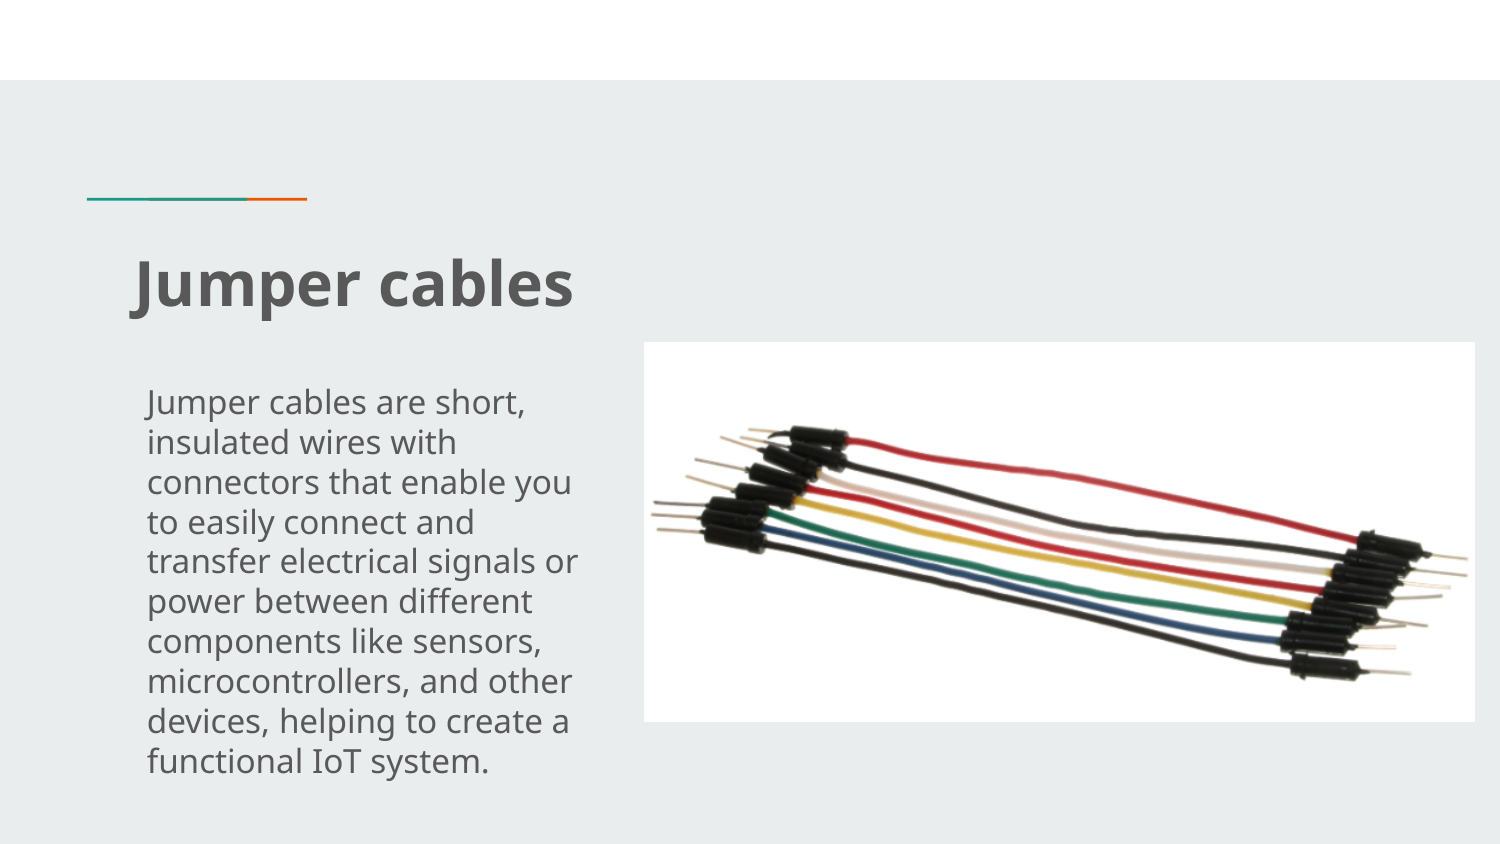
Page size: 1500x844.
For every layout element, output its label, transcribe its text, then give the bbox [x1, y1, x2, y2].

picture [644, 342, 1476, 722]
subtitle Jumper cables [119, 228, 1381, 318]
subtitle Jumper cables are short, insulated wires with connectors that enable you to easily connect and transfer electrical signals or power between different components like sensors, microcontrollers, and other devices, helping to create a functional IoT system. [131, 366, 620, 609]
